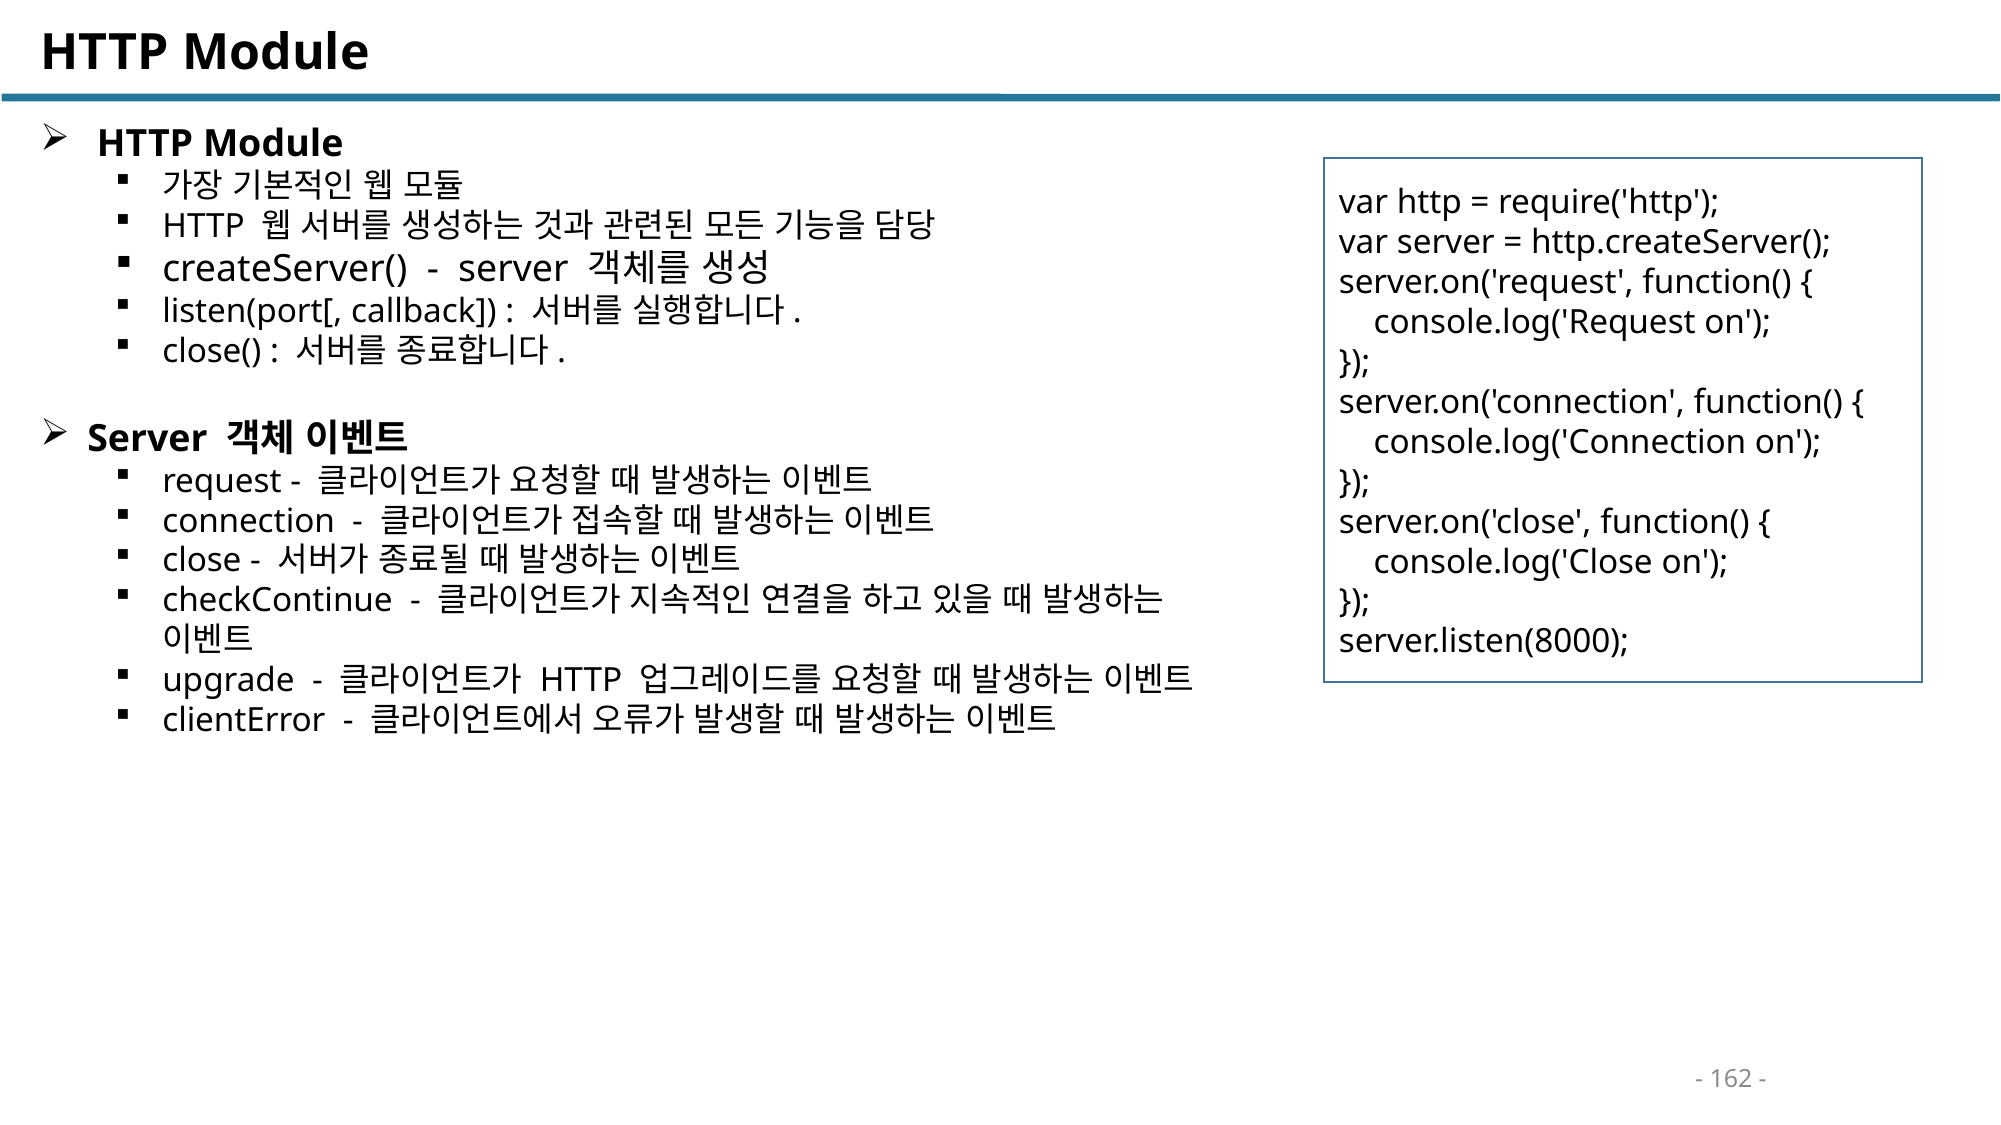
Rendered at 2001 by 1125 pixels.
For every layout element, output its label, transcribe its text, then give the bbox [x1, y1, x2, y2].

text_box HTTP Module [25, 18, 1212, 90]
text_box HTTP Module 가장 기본적인 웹 모듈 HTTP 웹 서버를 생성하는 것과 관련된 모든 기능을 담당 createServer() - server 객체를 생성 listen(port[, callback]) : 서버를 실행합니다. close() : 서버를 종료합니다. Server 객체 이벤트 request - 클라이언트가 요청할 때 발생하는 이벤트 connection - 클라이언트가 접속할 때 발생하는 이벤트 close - 서버가 종료될 때 발생하는 이벤트 checkContinue - 클라이언트가 지속적인 연결을 하고 있을 때 발생하는 이벤트 upgrade - 클라이언트가 HTTP 업그레이드를 요청할 때 발생하는 이벤트 clientError - 클라이언트에서 오류가 발생할 때 발생하는 이벤트 [25, 111, 1236, 791]
slide_number - 162 - [1500, 1061, 1968, 1097]
text_box var http = require('http'); var server = http.createServer(); server.on('request', function() { console.log('Request on'); }); server.on('connection', function() { console.log('Connection on'); }); server.on('close', function() { console.log('Close on'); }); server.listen(8000); [1323, 157, 1923, 683]
